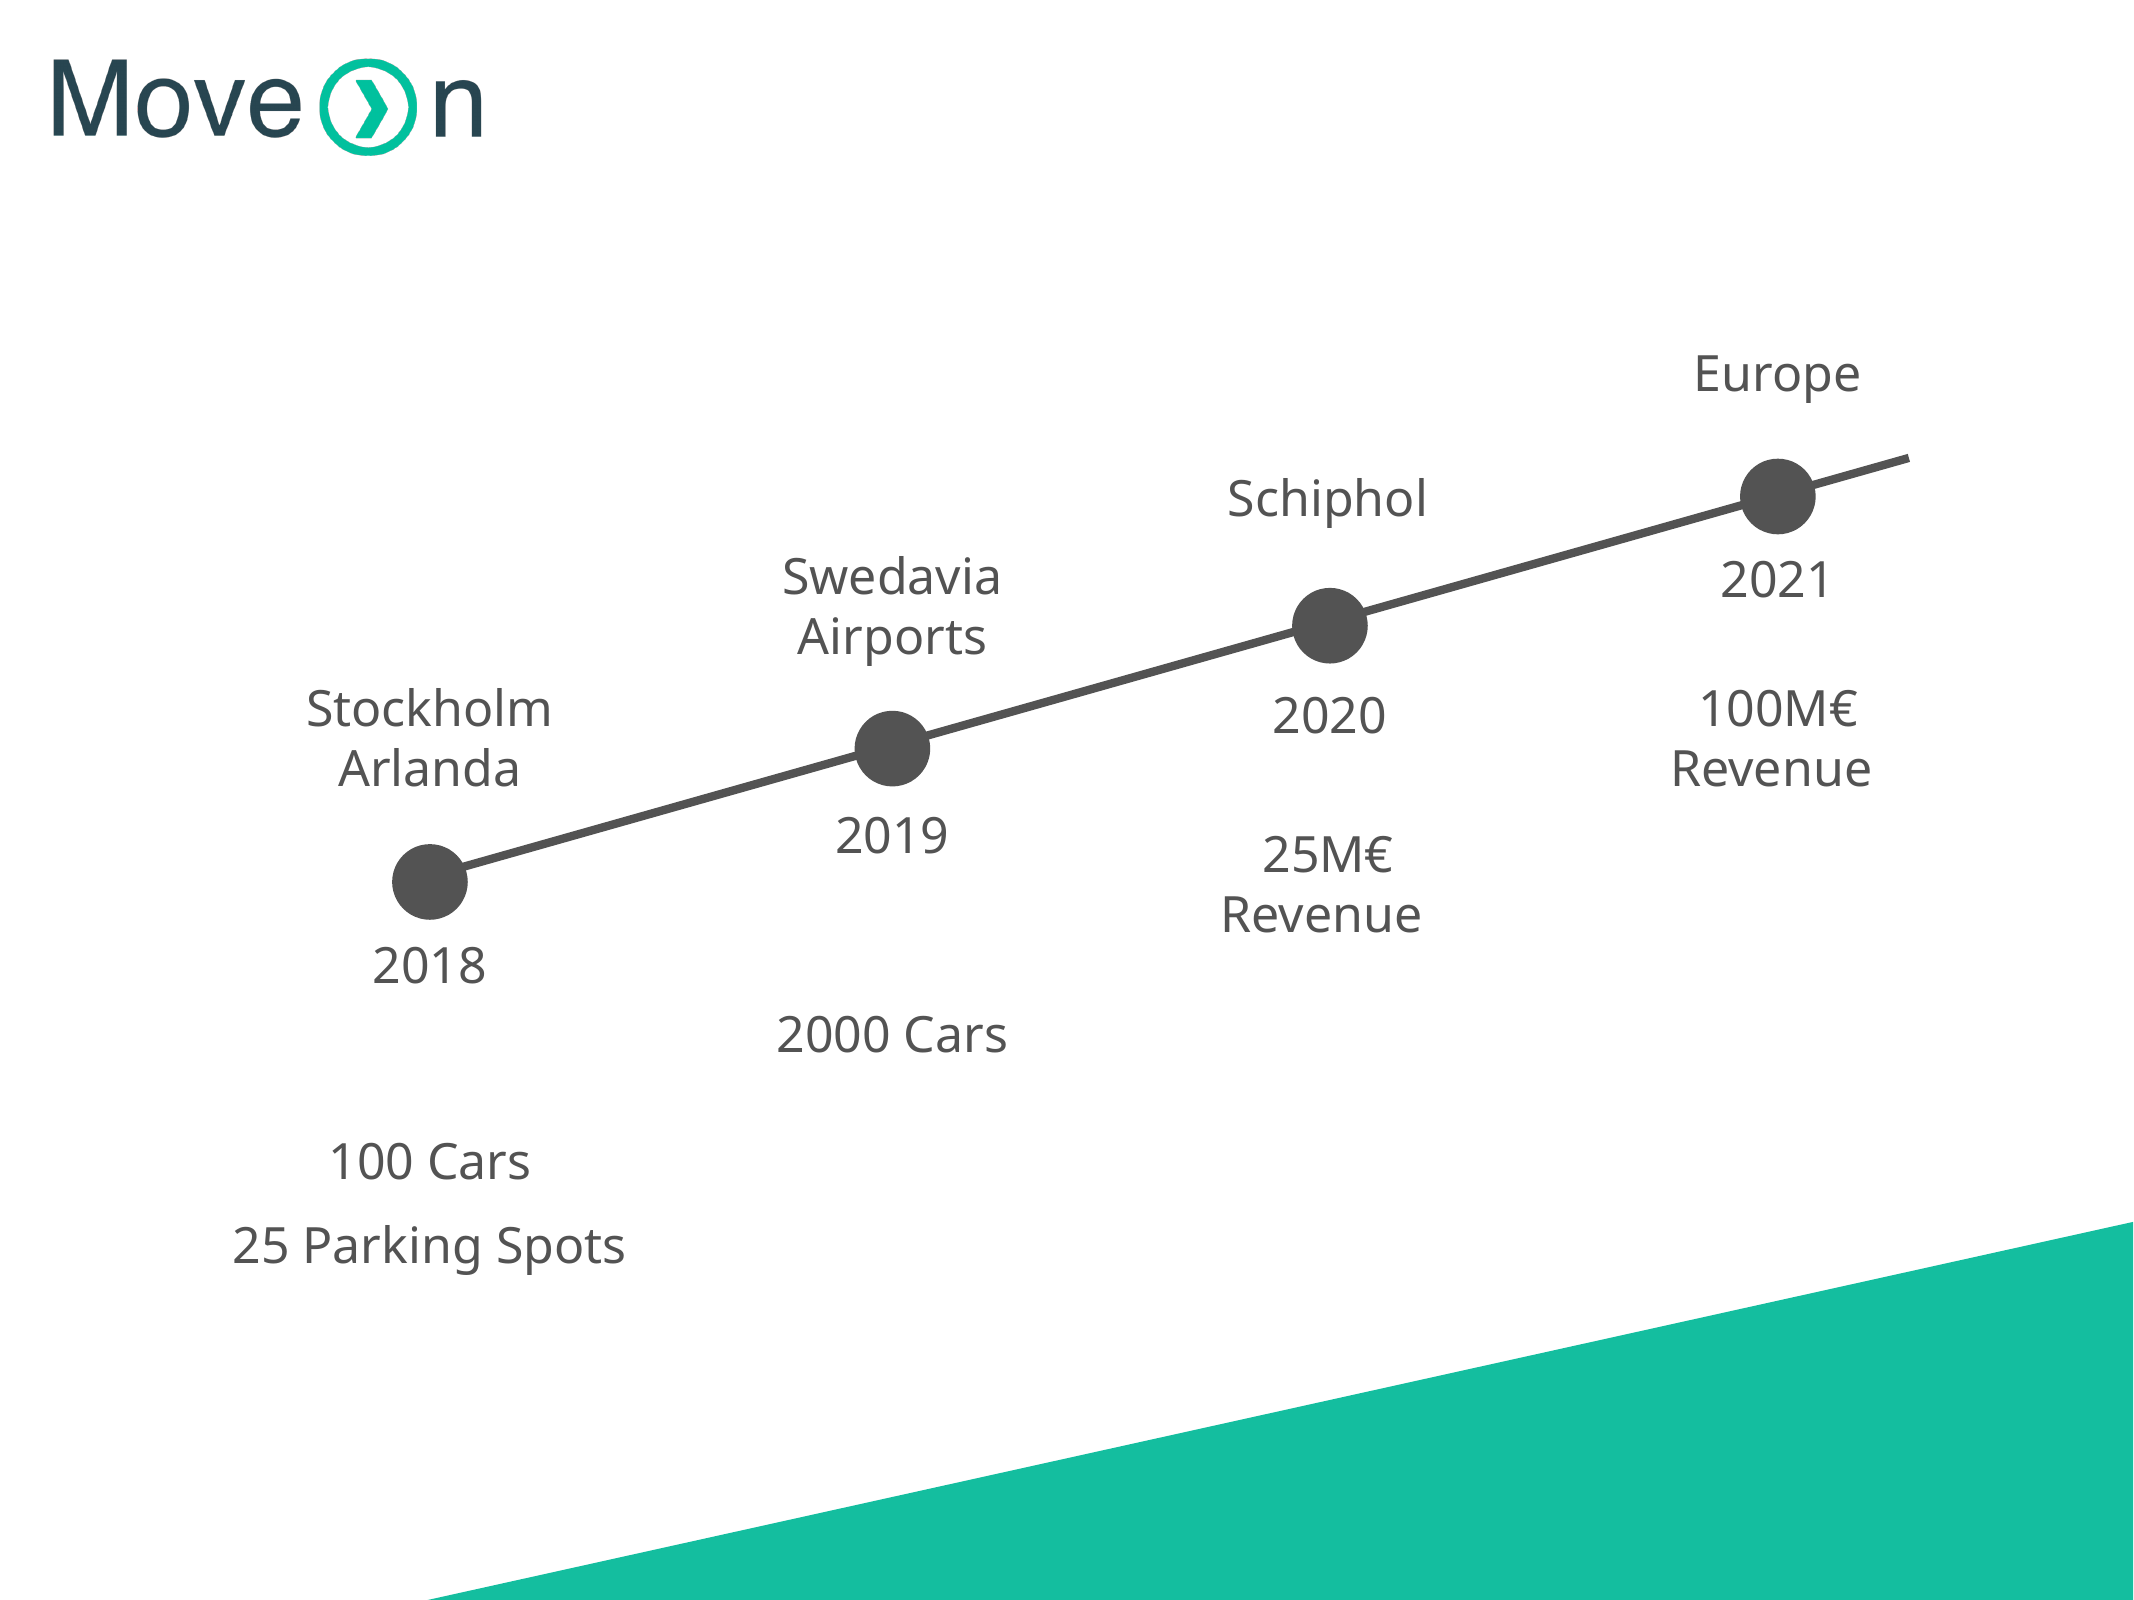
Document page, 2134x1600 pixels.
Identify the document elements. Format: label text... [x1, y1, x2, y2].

text_box Schiphol [1219, 458, 1437, 535]
text_box Swedavia Airports [773, 536, 1011, 673]
text_box 100 Cars [320, 1121, 540, 1199]
text_box 25 Parking Spots [224, 1205, 636, 1282]
picture [0, 20, 541, 193]
text_box [392, 844, 468, 920]
text_box 2000 Cars [768, 994, 1017, 1072]
text_box [1740, 458, 1816, 535]
text_box [854, 710, 931, 787]
text_box 2020 [1264, 674, 1396, 752]
text_box Europe [1685, 332, 1871, 410]
text_box [427, 1221, 2134, 1600]
text_box 25M€ Revenue [1211, 813, 1445, 951]
text_box 100M€ Revenue [1661, 667, 1894, 805]
text_box 2021 [1712, 539, 1844, 616]
text_box Stockholm Arlanda [297, 667, 563, 805]
text_box 2019 [827, 795, 958, 873]
text_box 2018 [364, 924, 496, 1002]
text_box [1292, 587, 1368, 664]
